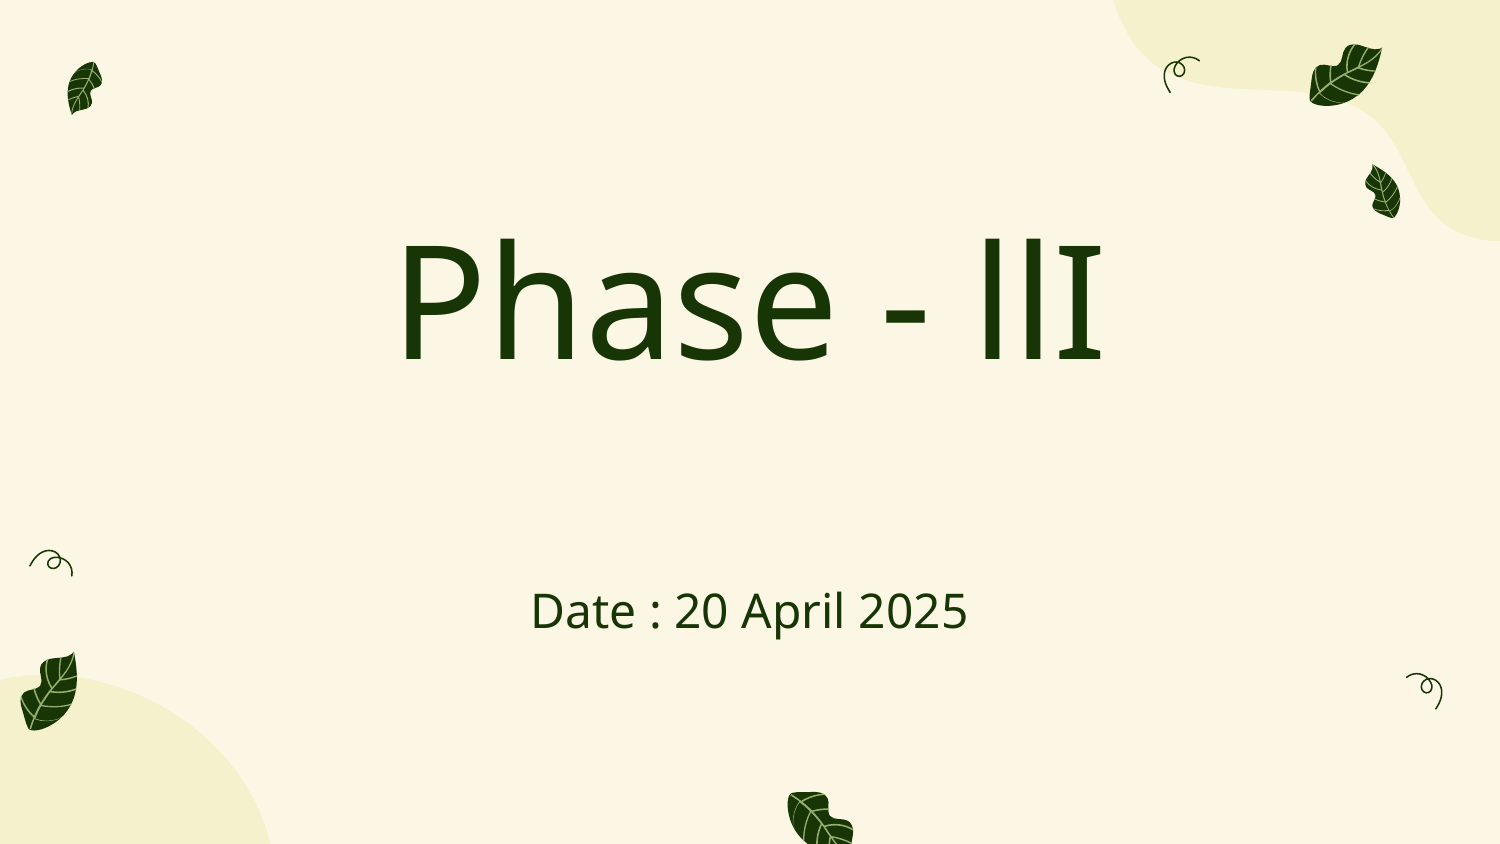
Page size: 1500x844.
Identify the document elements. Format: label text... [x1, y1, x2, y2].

text_box Phase - llI Date : 20 April 2025 [221, 185, 1278, 654]
